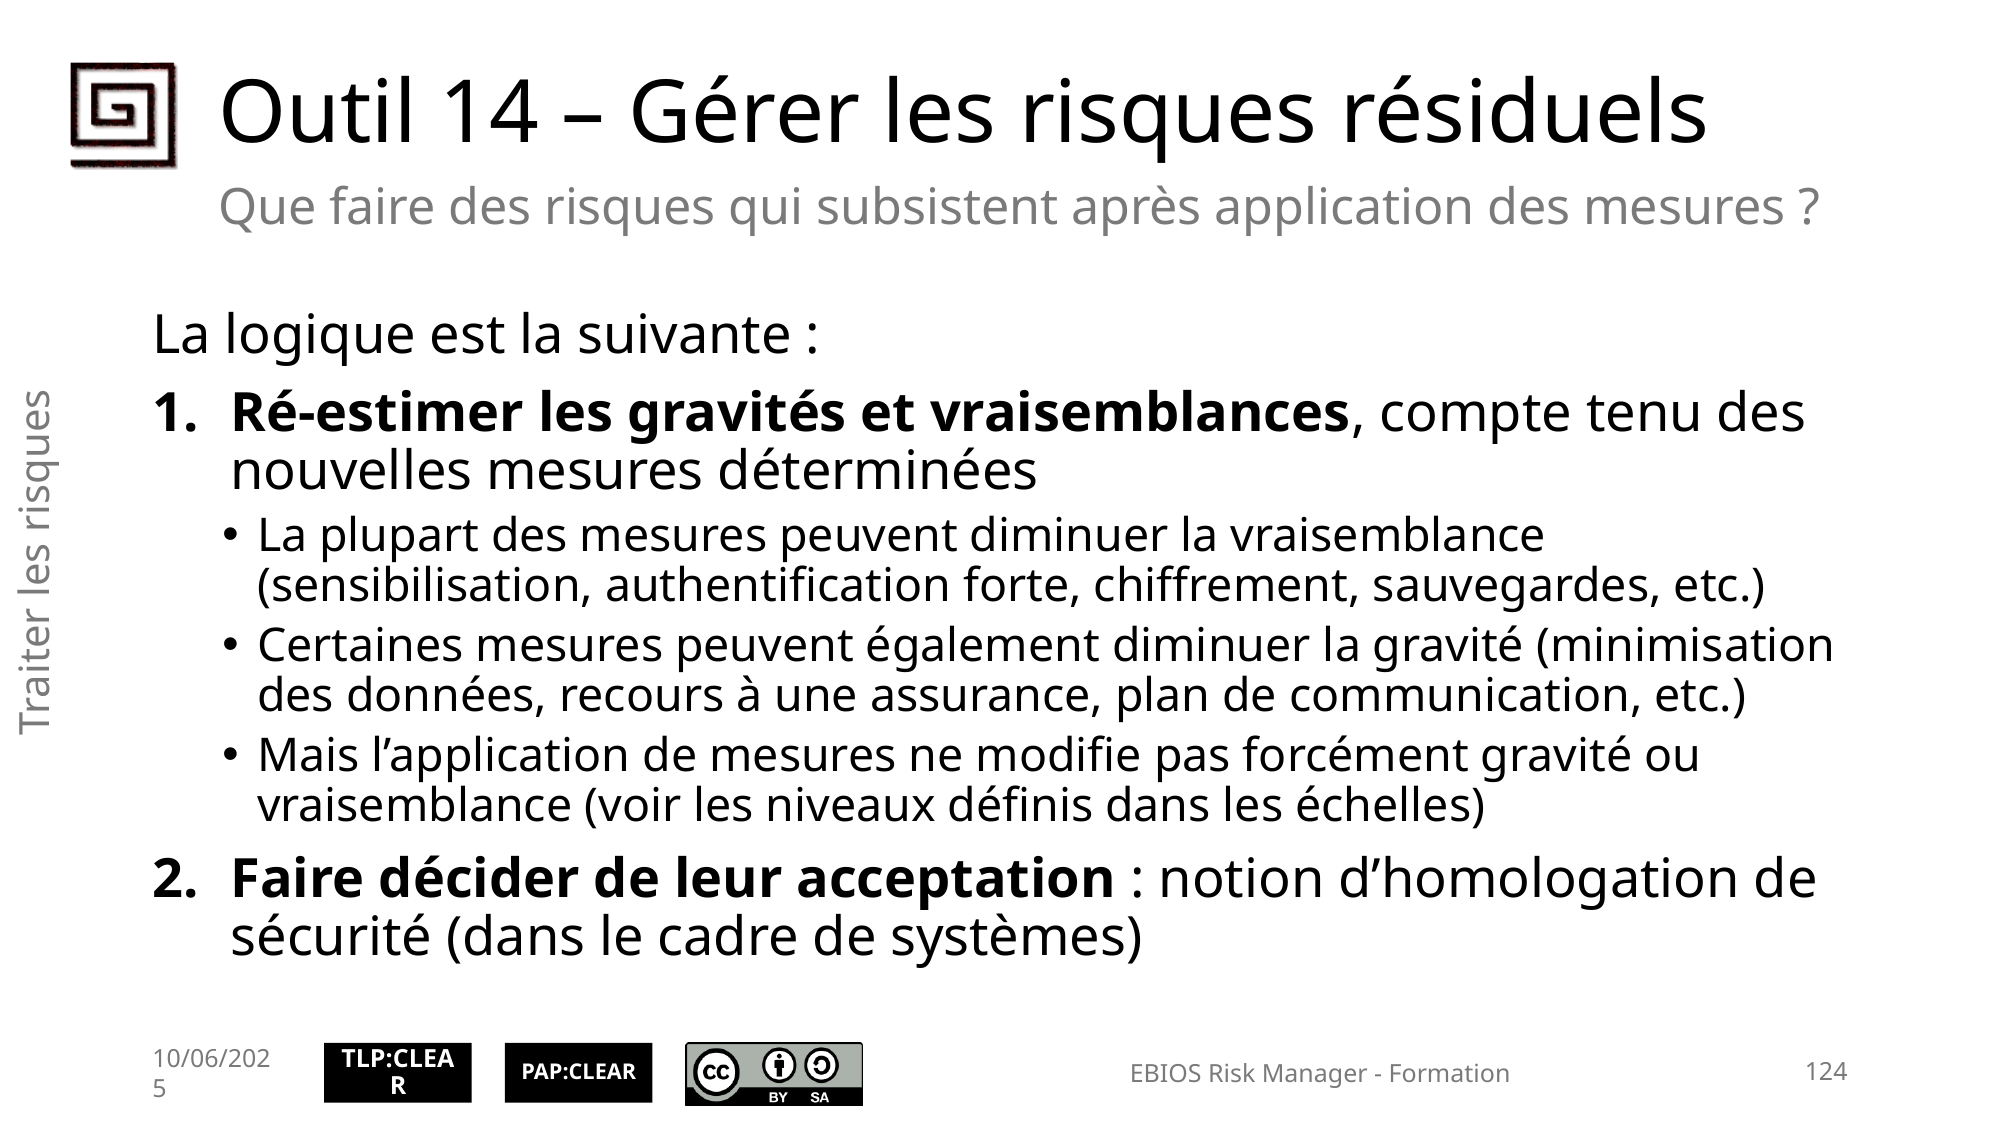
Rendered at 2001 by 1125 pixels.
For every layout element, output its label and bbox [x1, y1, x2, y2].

text_box [0, 0, 65, 1125]
footer [895, 1042, 1746, 1103]
list [203, 174, 1863, 255]
title [203, 59, 1863, 170]
list [137, 299, 1863, 1014]
slide_number [1771, 1042, 1863, 1103]
picture [685, 1042, 863, 1106]
picture [67, 59, 178, 170]
slide_number [137, 1042, 291, 1103]
